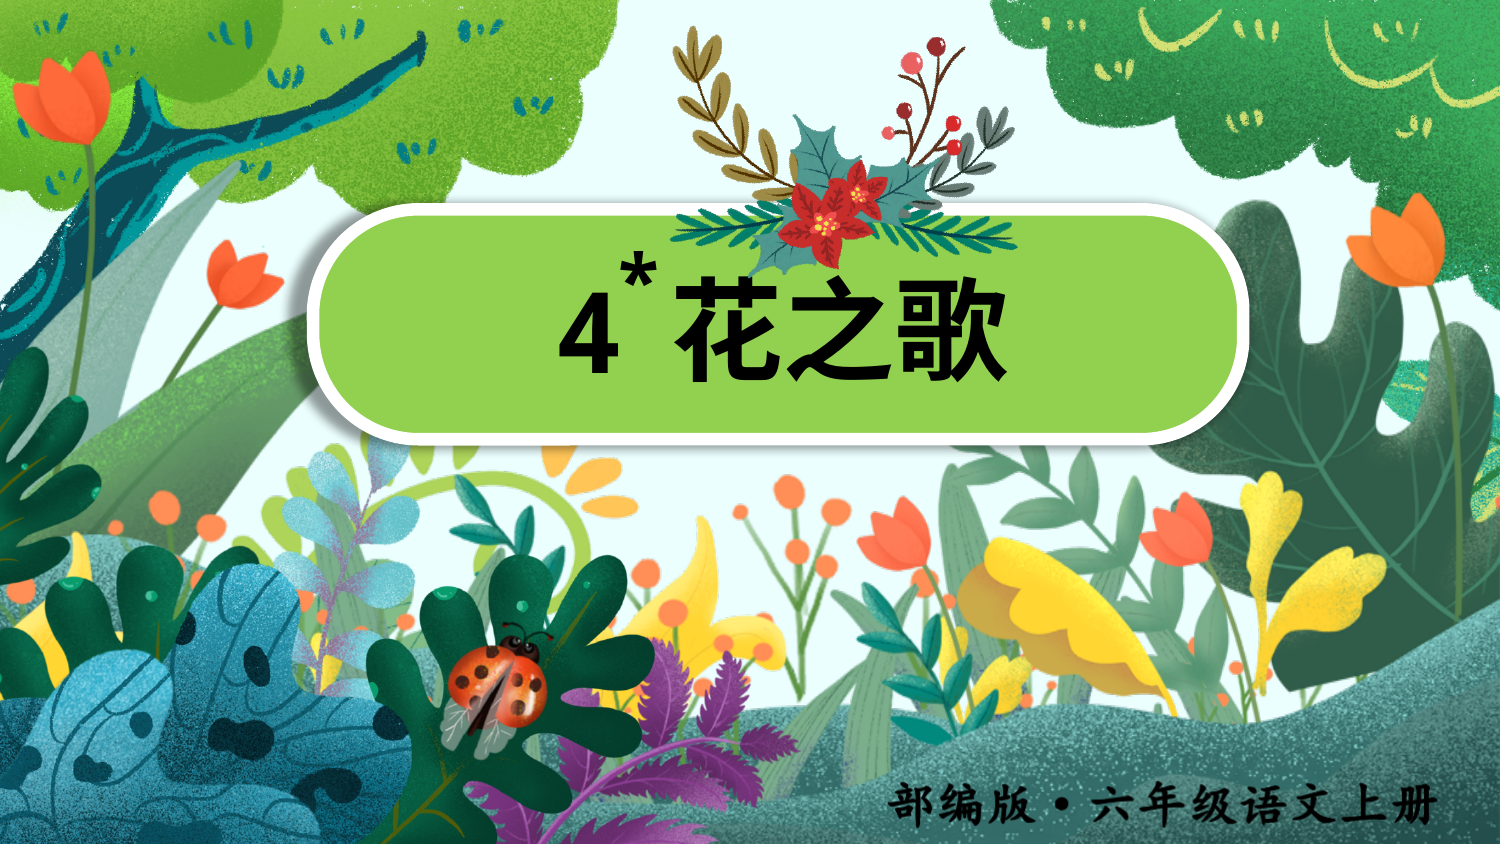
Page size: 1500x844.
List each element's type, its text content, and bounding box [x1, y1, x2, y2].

text_box [311, 208, 1245, 441]
text_box 4 [525, 282, 628, 374]
picture [0, 0, 1500, 844]
text_box 花之歌 [655, 252, 1081, 403]
text_box * [604, 226, 675, 331]
